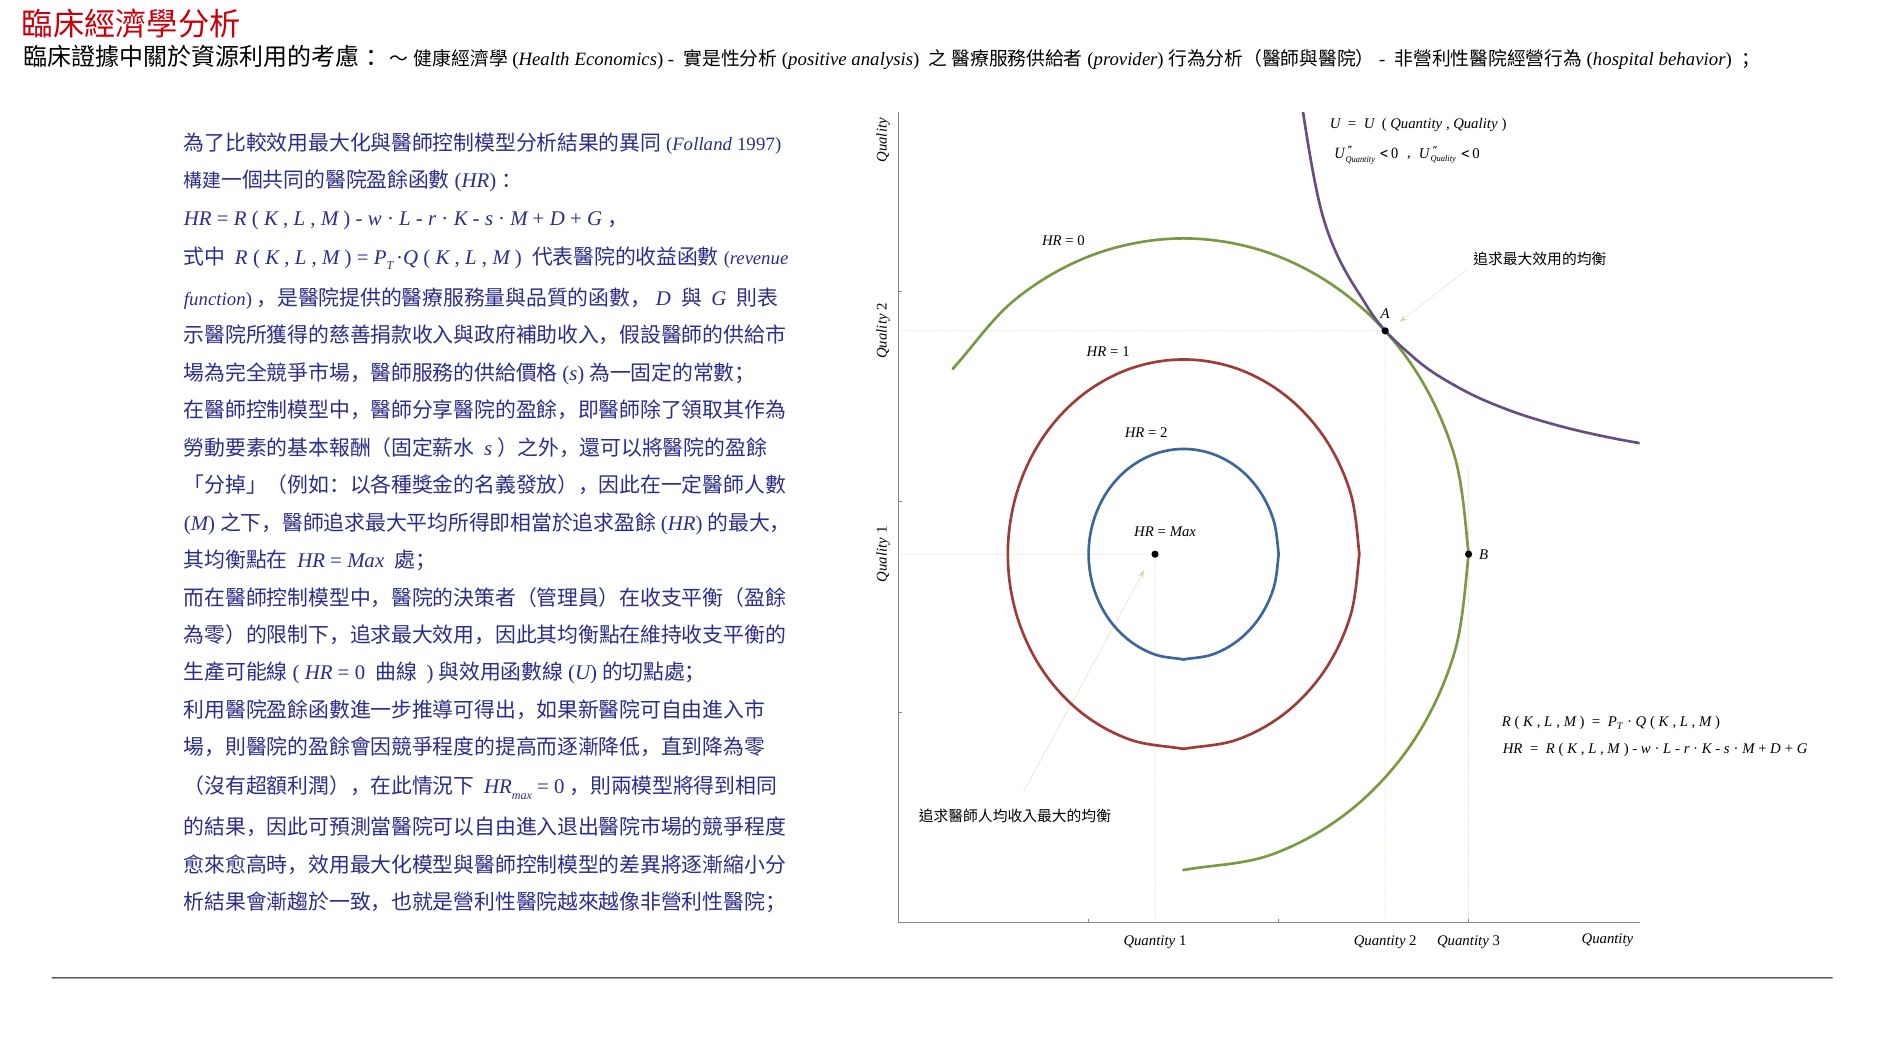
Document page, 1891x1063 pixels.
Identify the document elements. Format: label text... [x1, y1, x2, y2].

text_box 臨床證據中關於資源利用的考慮 ：～ 健康經濟學(Health Economics) - 實是性分析(positive analysis) 之 醫療服務供給者(provider)行為分析（醫師與醫院）- 非營利性醫院經營行為(hospital behavior) ； [8, 31, 1874, 79]
text_box 臨床經濟學分析 [6, 4, 1406, 41]
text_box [168, 109, 1817, 954]
